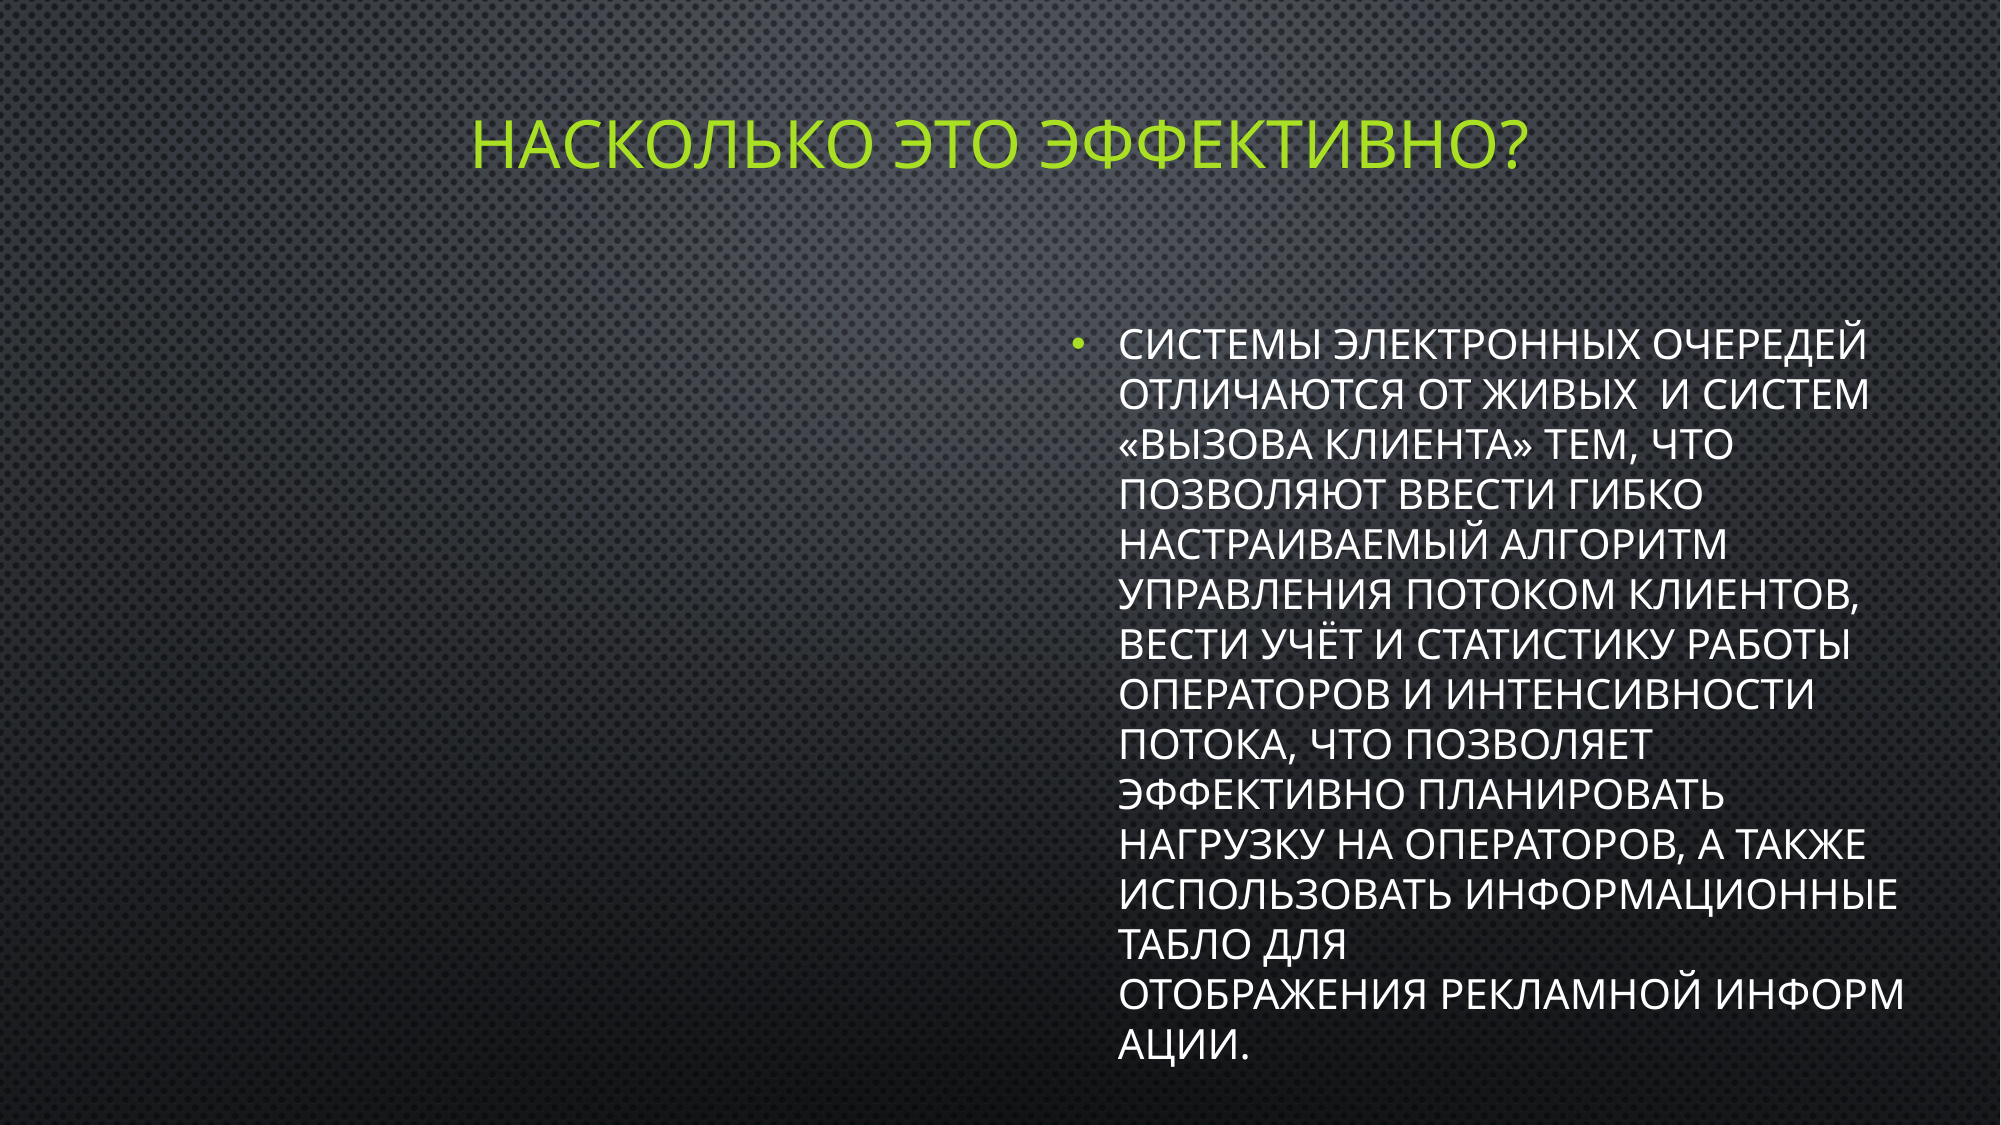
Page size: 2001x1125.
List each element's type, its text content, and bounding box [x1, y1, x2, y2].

list Системы электронных очередей отличаются от живых и систем «вызова клиента» тем, что позволяют ввести гибко настраиваемый алгоритм управления потоком клиентов, вести учёт и статистику работы операторов и интенсивности потока, что позволяет эффективно планировать нагрузку на операторов, а также использовать информационные табло для отображения рекламной информации. [1055, 295, 1935, 1091]
title Насколько это эффективно? [187, 0, 1813, 284]
